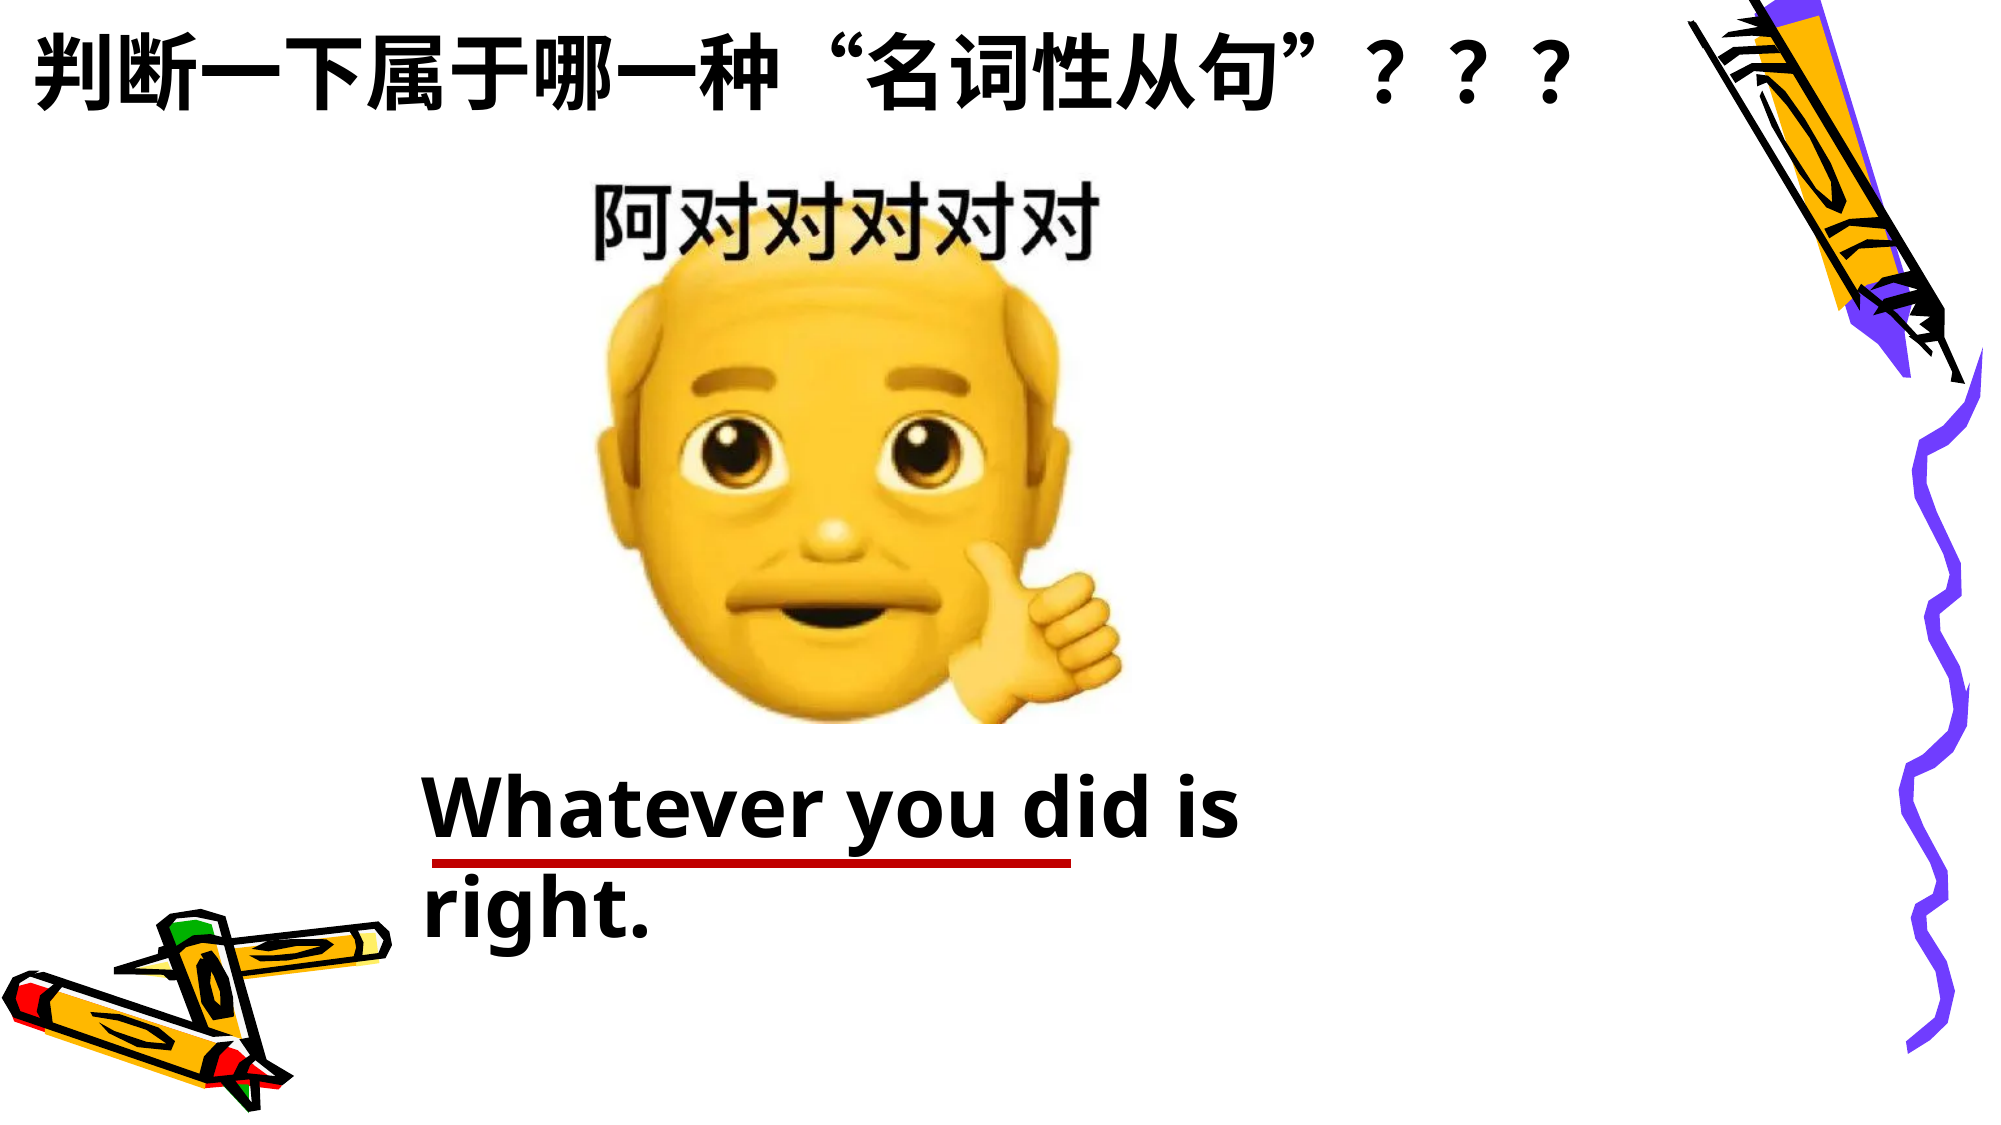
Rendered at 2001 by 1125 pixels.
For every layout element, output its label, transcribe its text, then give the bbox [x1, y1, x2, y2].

text_box Whatever you did is right. [407, 747, 1407, 962]
text_box 判断一下属于哪一种“名词性从句”？？？ [17, 12, 1580, 128]
picture [559, 151, 1132, 724]
